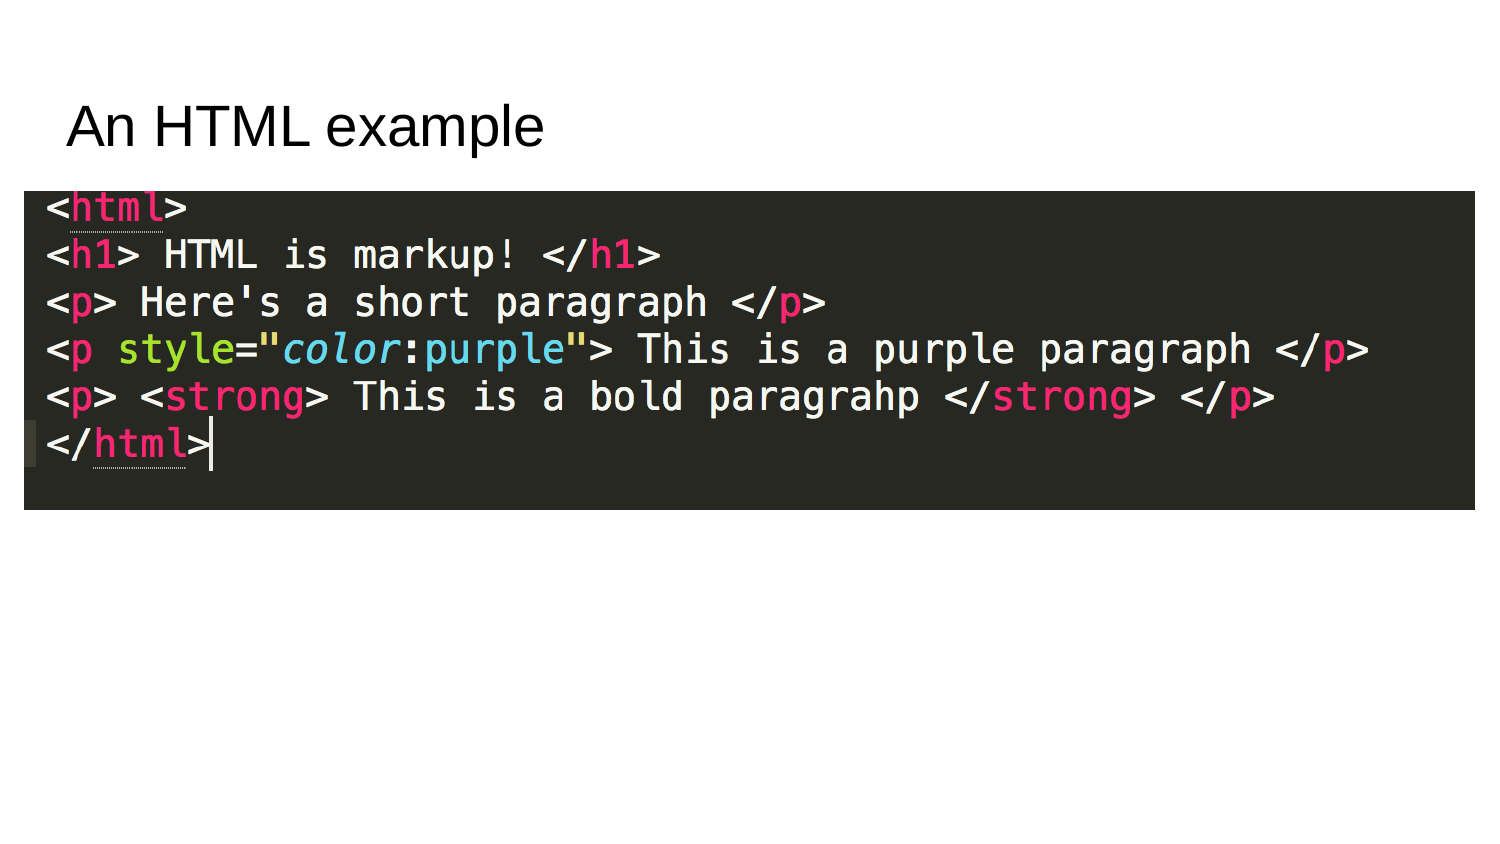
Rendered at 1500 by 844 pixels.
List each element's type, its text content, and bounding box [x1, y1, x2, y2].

picture [24, 191, 1476, 510]
title An HTML example [51, 72, 1449, 167]
